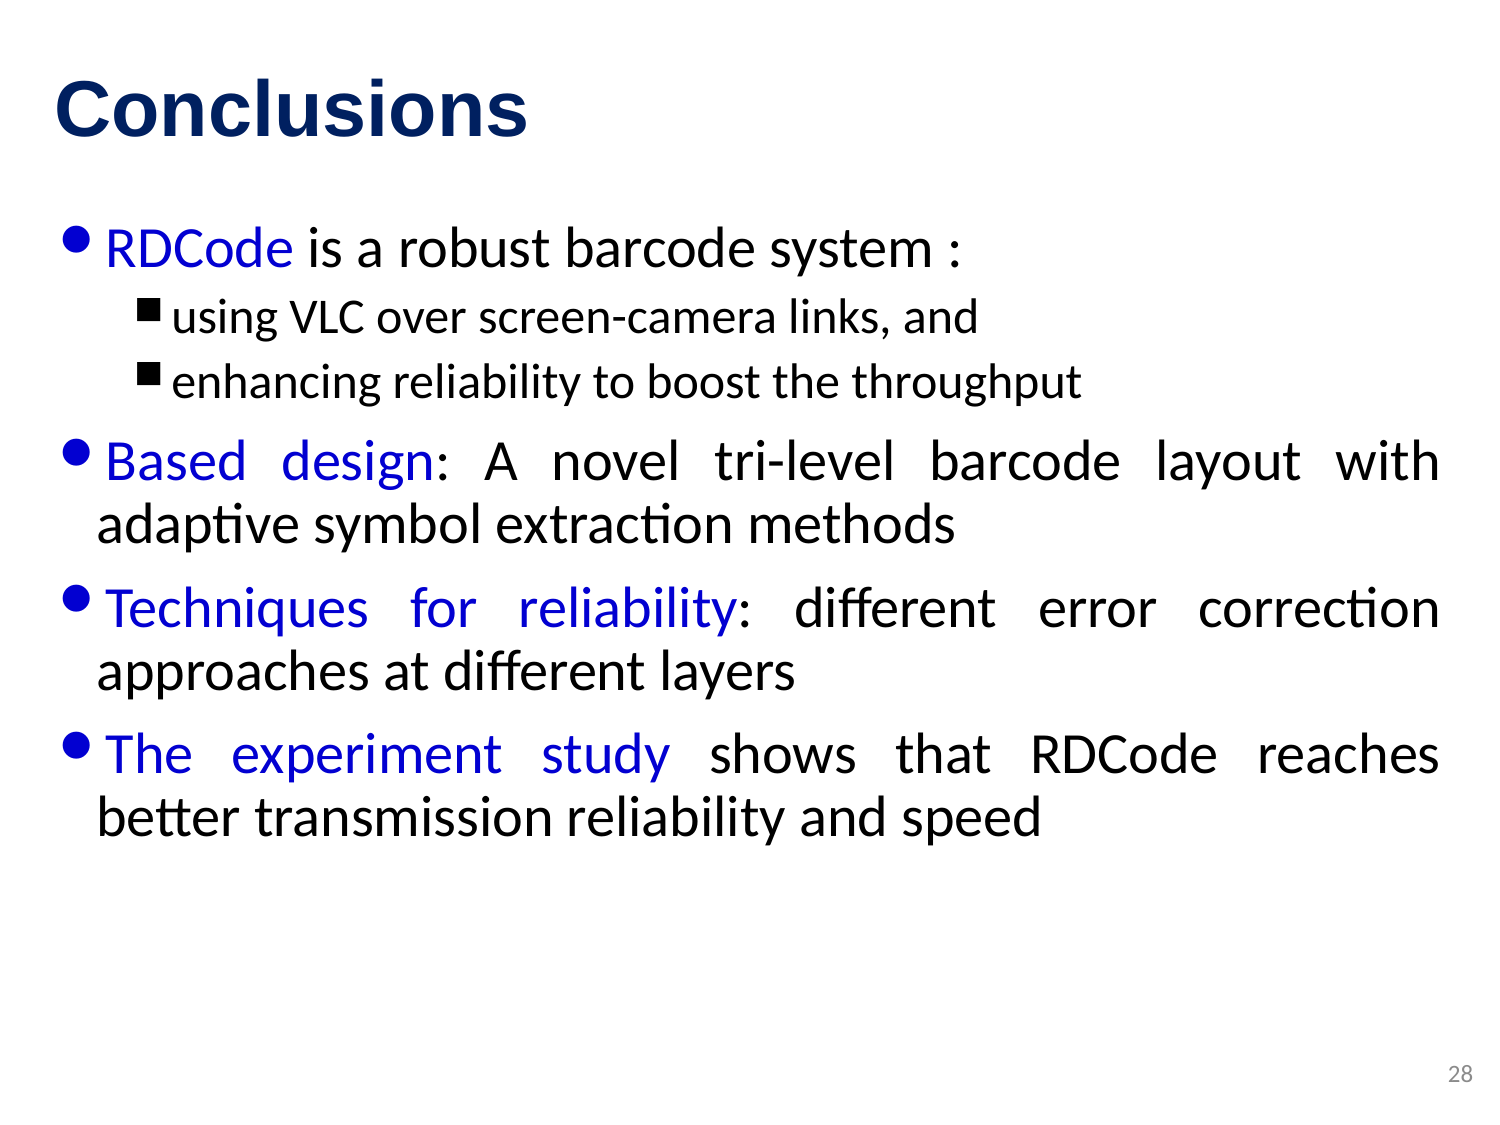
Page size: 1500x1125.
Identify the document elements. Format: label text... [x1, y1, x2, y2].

list RDCode is a robust barcode system : using VLC over screen-camera links, and enhancing reliability to boost the throughput Based design: A novel tri-level barcode layout with adaptive symbol extraction methods Techniques for reliability: different error correction approaches at different layers The experiment study shows that RDCode reaches better transmission reliability and speed [43, 210, 1457, 1092]
slide_number 28 [1150, 1042, 1489, 1103]
title Conclusions [39, 18, 1454, 204]
